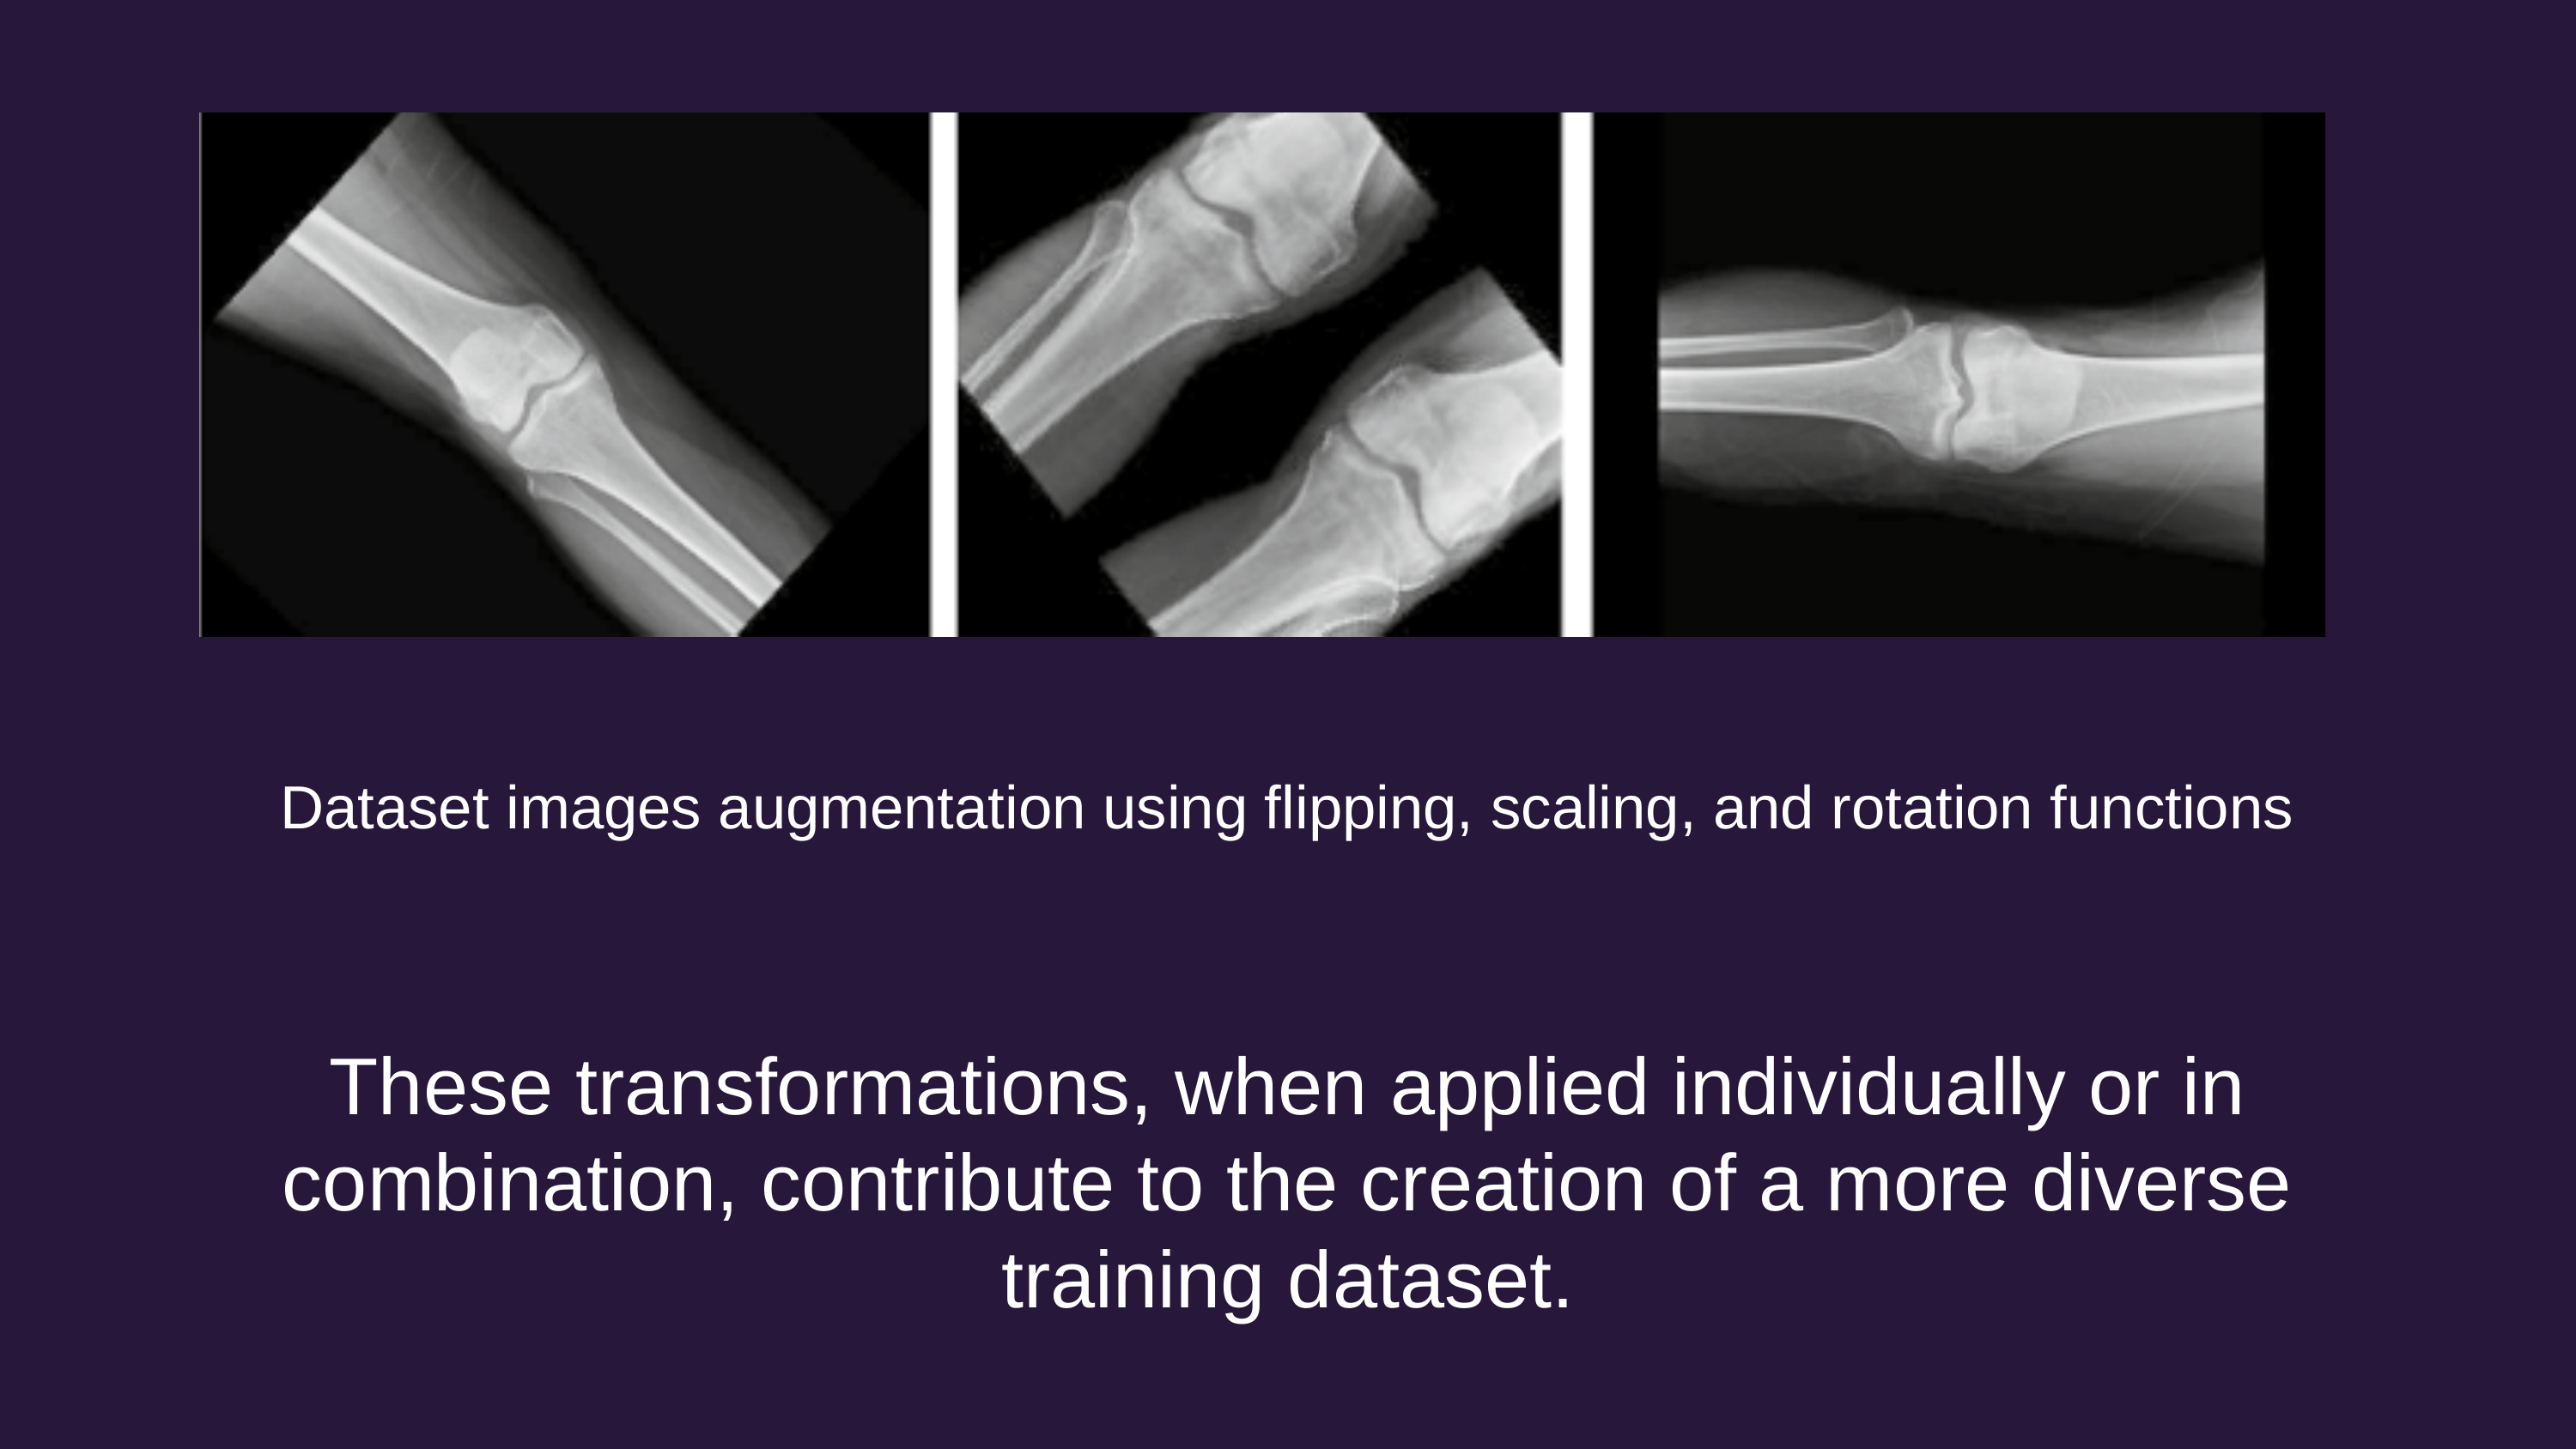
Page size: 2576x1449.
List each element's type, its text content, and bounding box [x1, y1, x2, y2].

text_box Dataset images augmentation using flipping, scaling, and rotation functions These transformations, when applied individually or in combination, contribute to the creation of a more diverse training dataset. [225, 767, 2351, 1324]
text_box [199, 112, 2326, 637]
